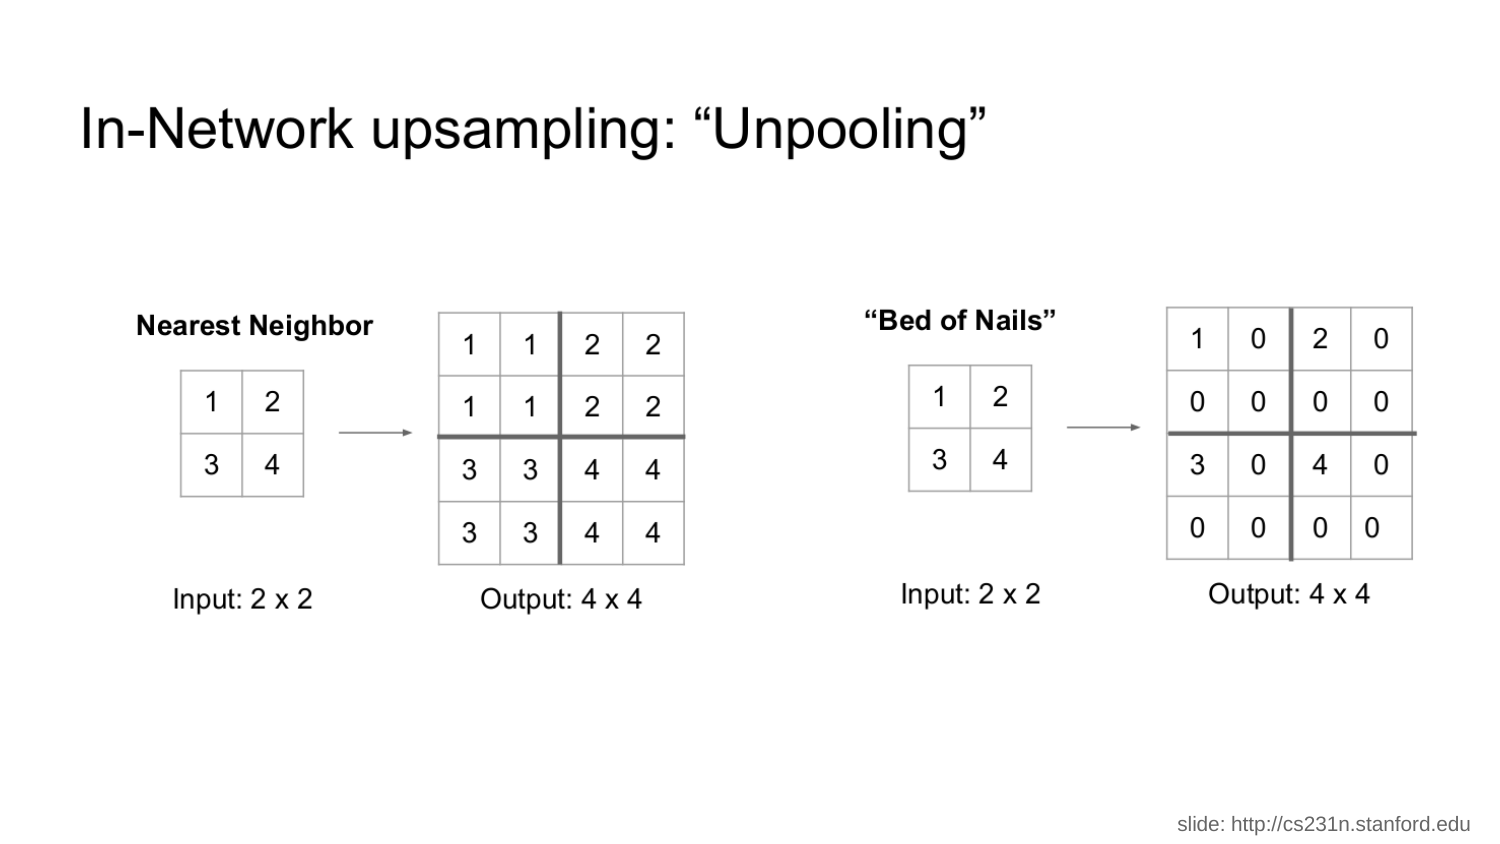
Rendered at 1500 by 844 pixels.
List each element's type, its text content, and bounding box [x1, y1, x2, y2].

text_box slide: http://cs231n.stanford.edu [1162, 795, 1500, 844]
picture [24, 89, 1476, 755]
